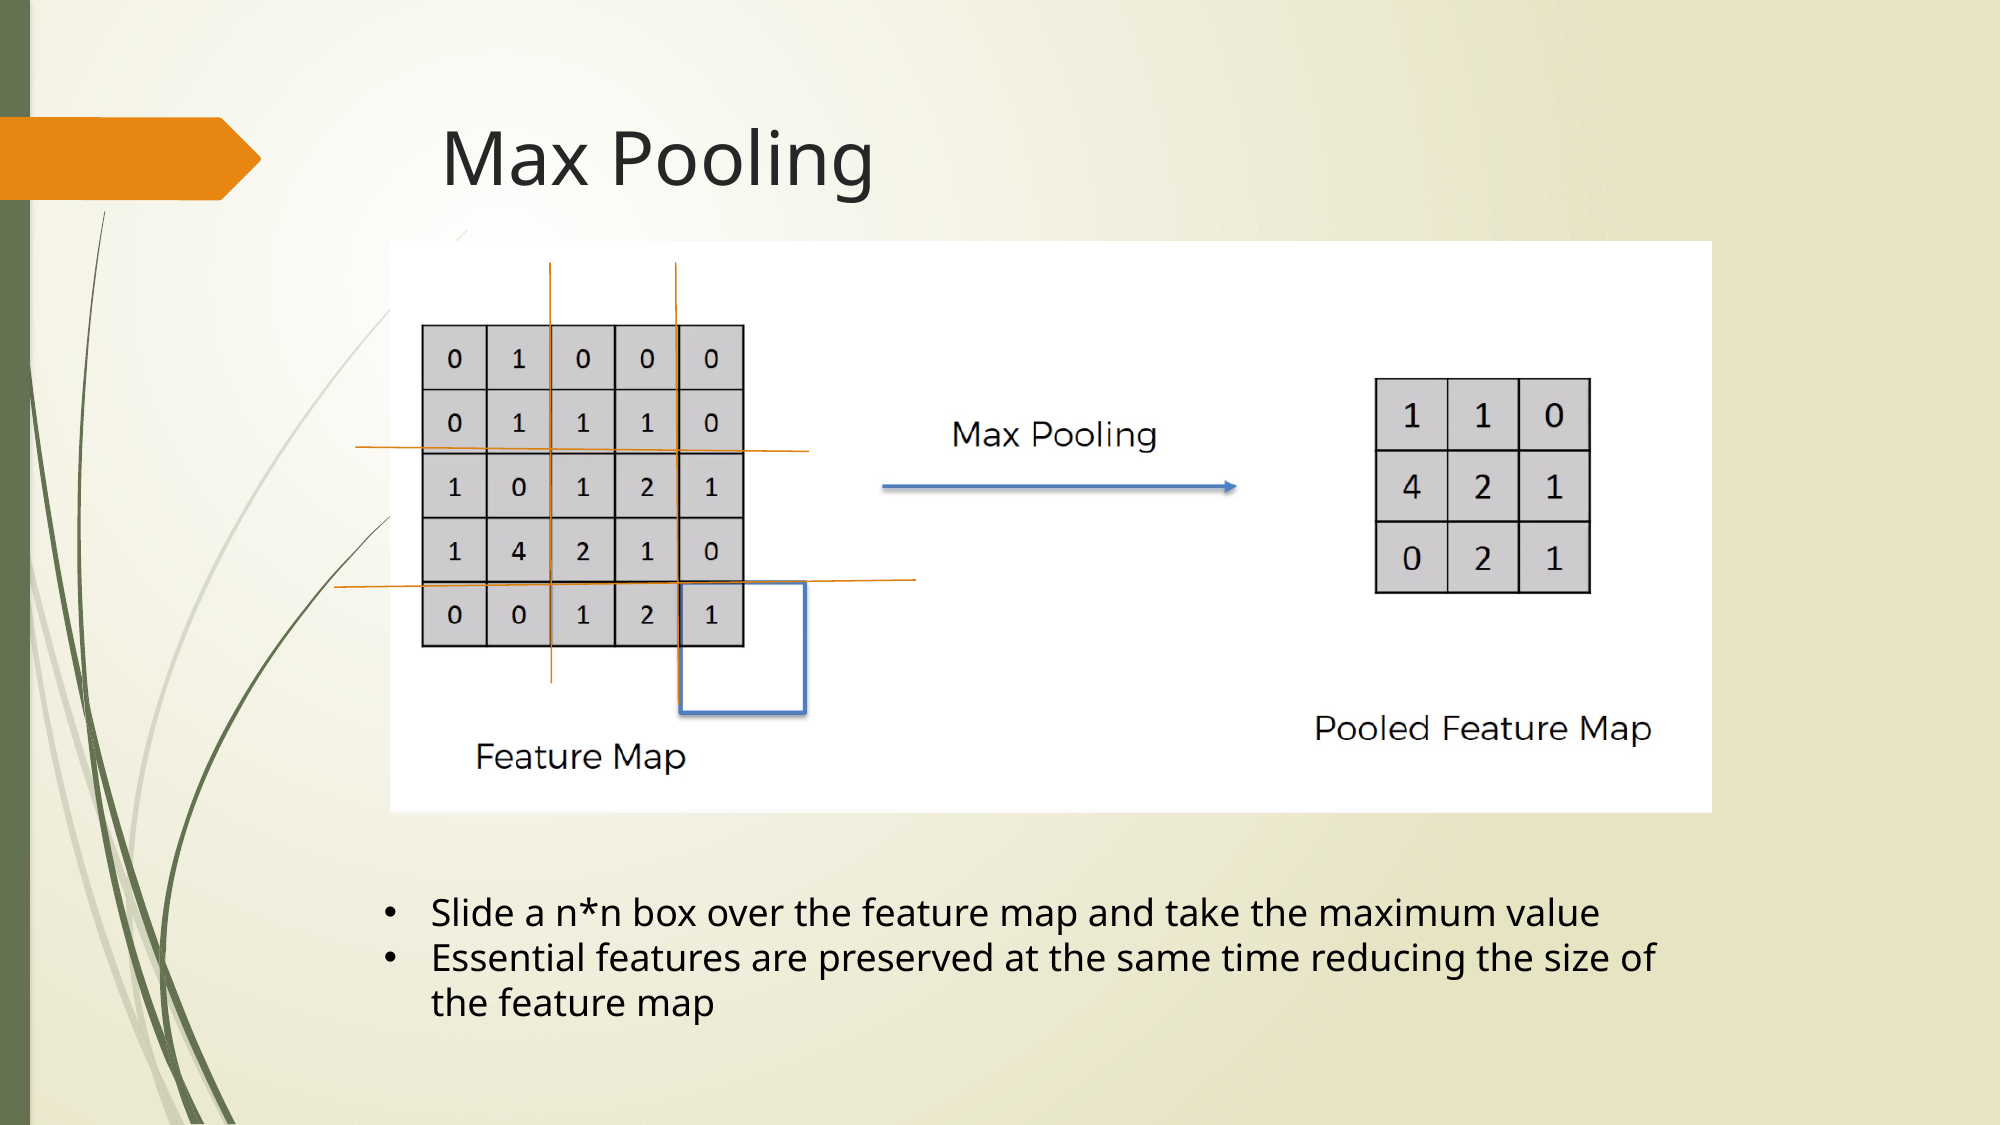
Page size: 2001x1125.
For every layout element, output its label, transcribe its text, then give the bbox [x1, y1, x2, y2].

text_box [675, 595, 679, 705]
text_box Slide a n*n box over the feature map and take the maximum value Essential features are preserved at the same time reducing the size of the feature map [369, 881, 1691, 1032]
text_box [333, 579, 916, 588]
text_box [675, 460, 679, 579]
picture [390, 452, 549, 579]
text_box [355, 446, 809, 452]
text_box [675, 262, 679, 446]
picture [552, 452, 675, 579]
title Max Pooling [425, 102, 1888, 313]
picture [390, 241, 1713, 814]
